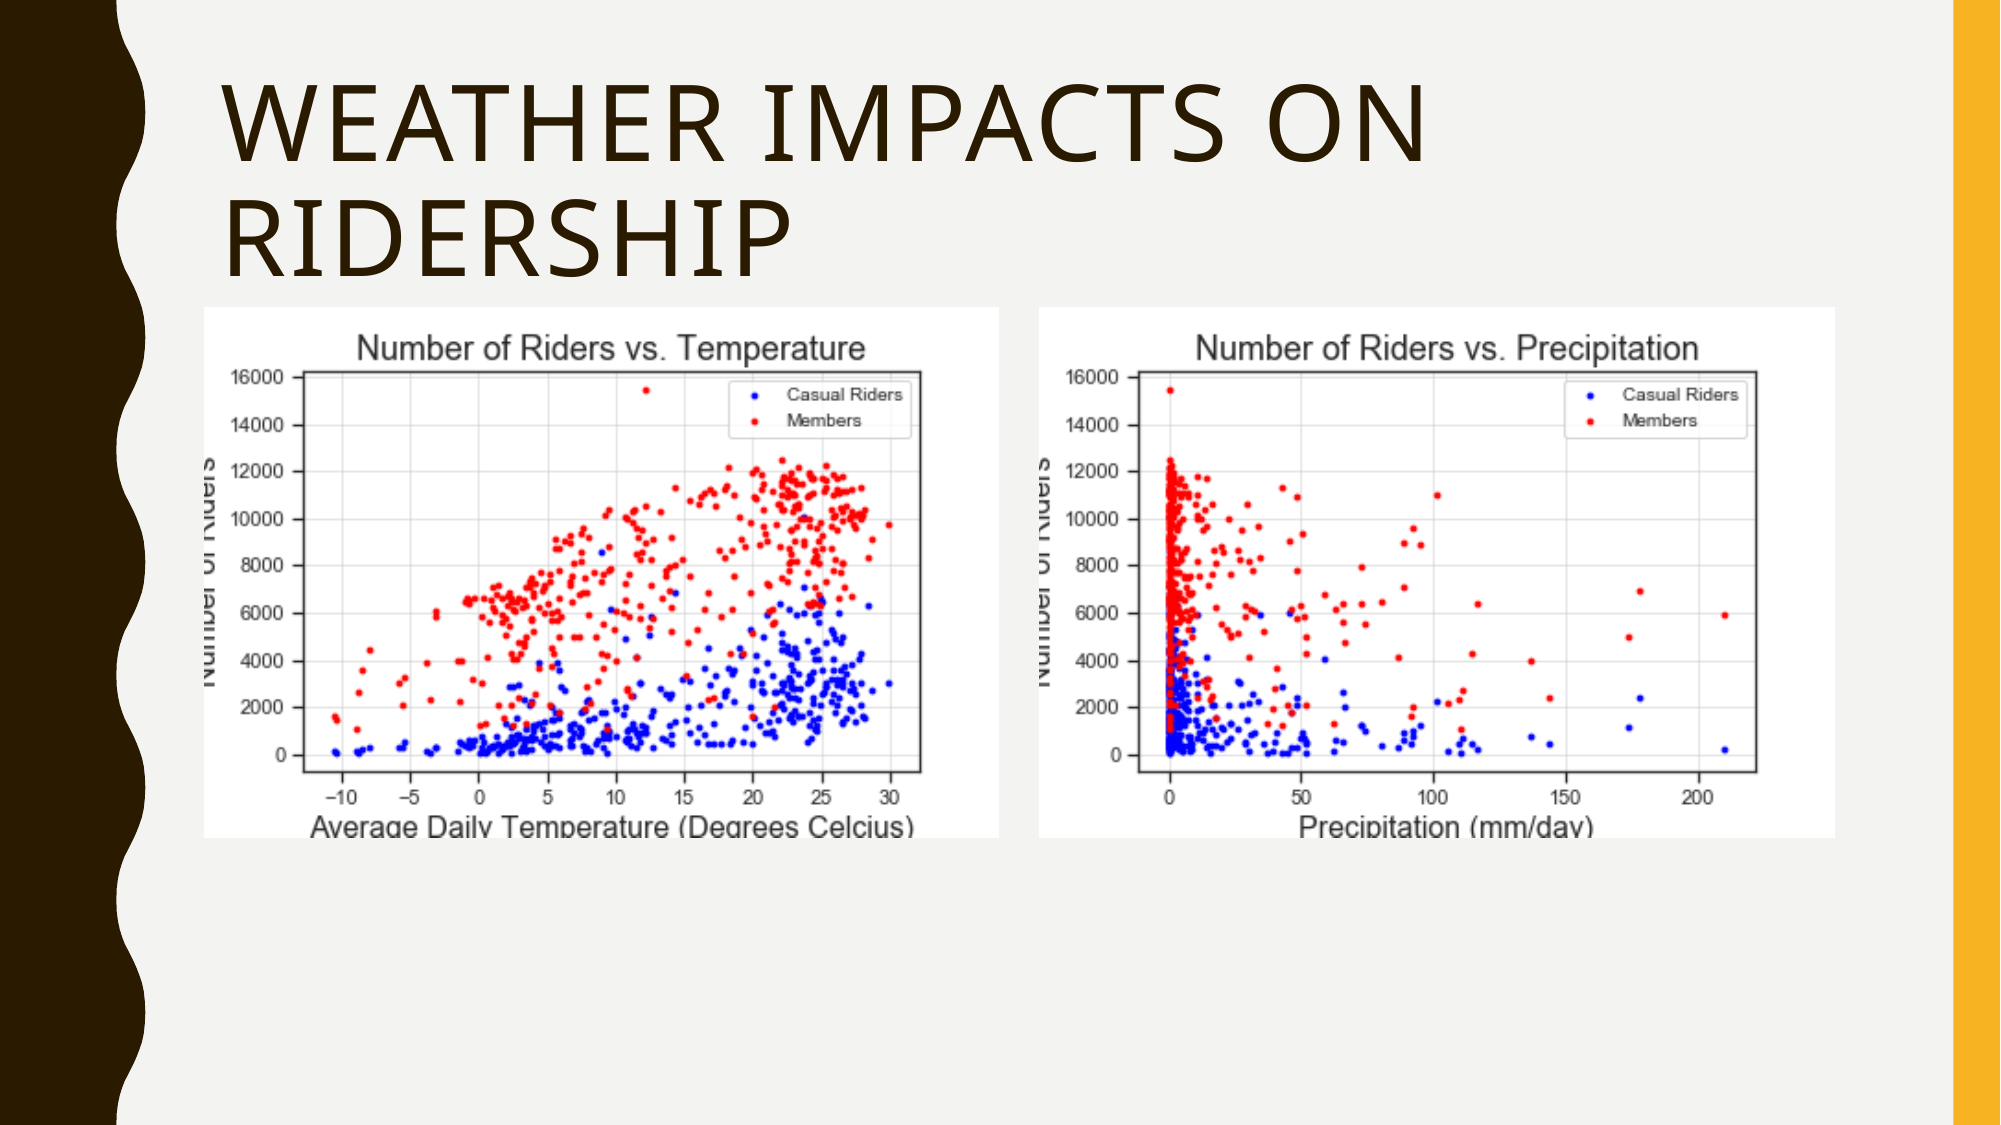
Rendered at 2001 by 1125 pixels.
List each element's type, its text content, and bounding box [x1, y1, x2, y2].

picture [1039, 307, 1835, 838]
picture [204, 307, 999, 838]
title Weather impacts on Ridership [205, 62, 1875, 308]
